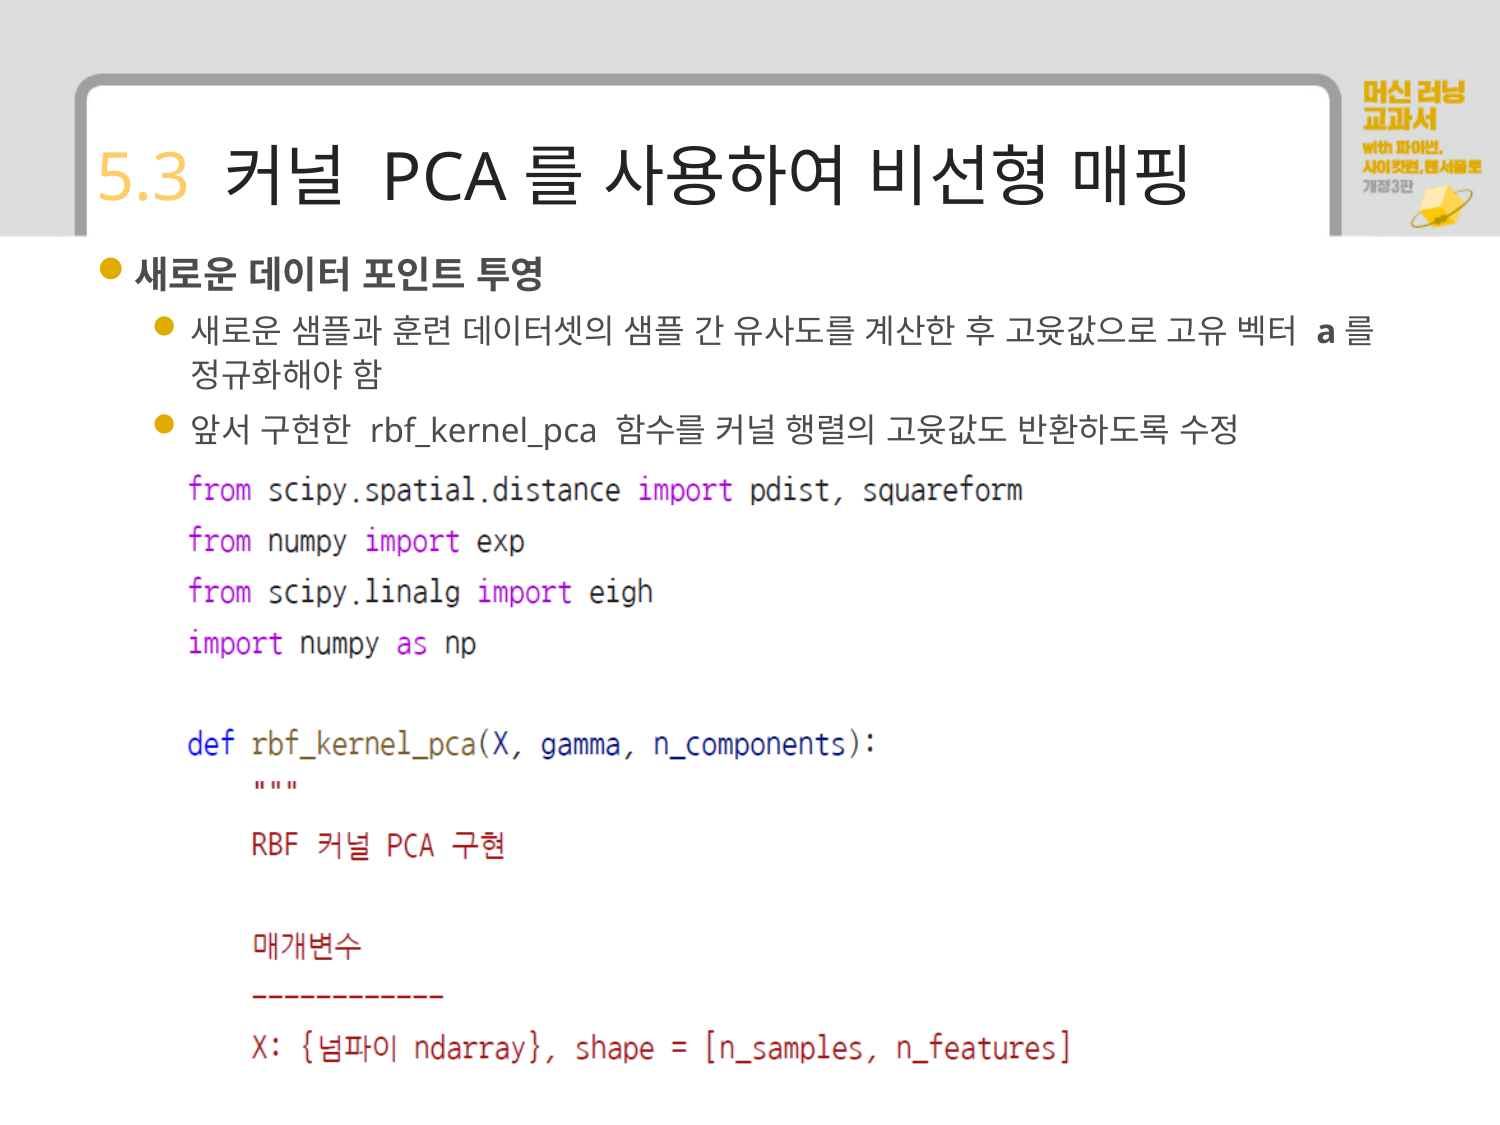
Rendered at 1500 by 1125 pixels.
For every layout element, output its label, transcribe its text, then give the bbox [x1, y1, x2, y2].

list 새로운 데이터 포인트 투영 새로운 샘플과 훈련 데이터셋의 샘플 간 유사도를 계산한 후 고윳값으로 고유 벡터 a를 정규화해야 함 앞서 구현한 rbf_kernel_pca 함수를 커널 행렬의 고윳값도 반환하도록 수정 [81, 239, 1412, 1054]
title 5.3 커널 PCA를 사용하여 비선형 매핑 [81, 90, 1412, 222]
picture [0, 0, 1500, 1125]
